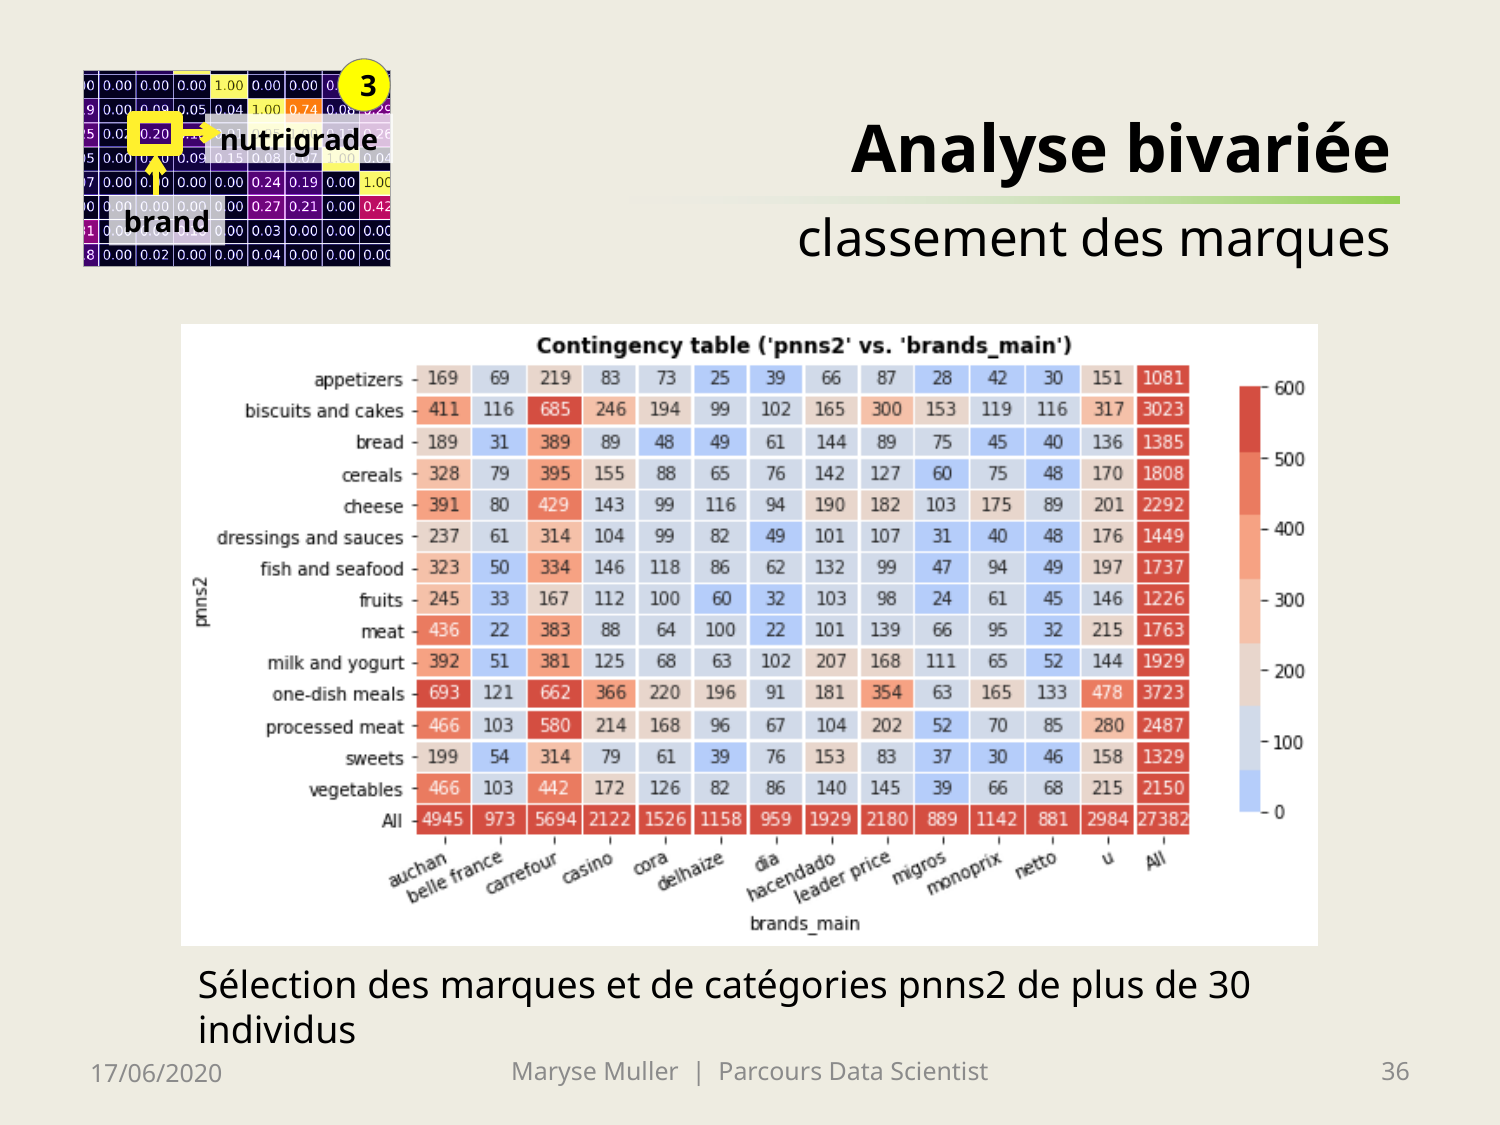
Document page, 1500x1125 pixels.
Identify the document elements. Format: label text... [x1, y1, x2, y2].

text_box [83, 58, 391, 266]
footer Maryse Muller | Parcours Data Scientist [472, 1042, 1028, 1103]
title Analyse bivariée classement des marques [116, 99, 1407, 275]
text_box [625, 194, 1402, 206]
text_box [181, 324, 1330, 1015]
slide_number 36 [1074, 1042, 1425, 1103]
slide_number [75, 1042, 425, 1103]
